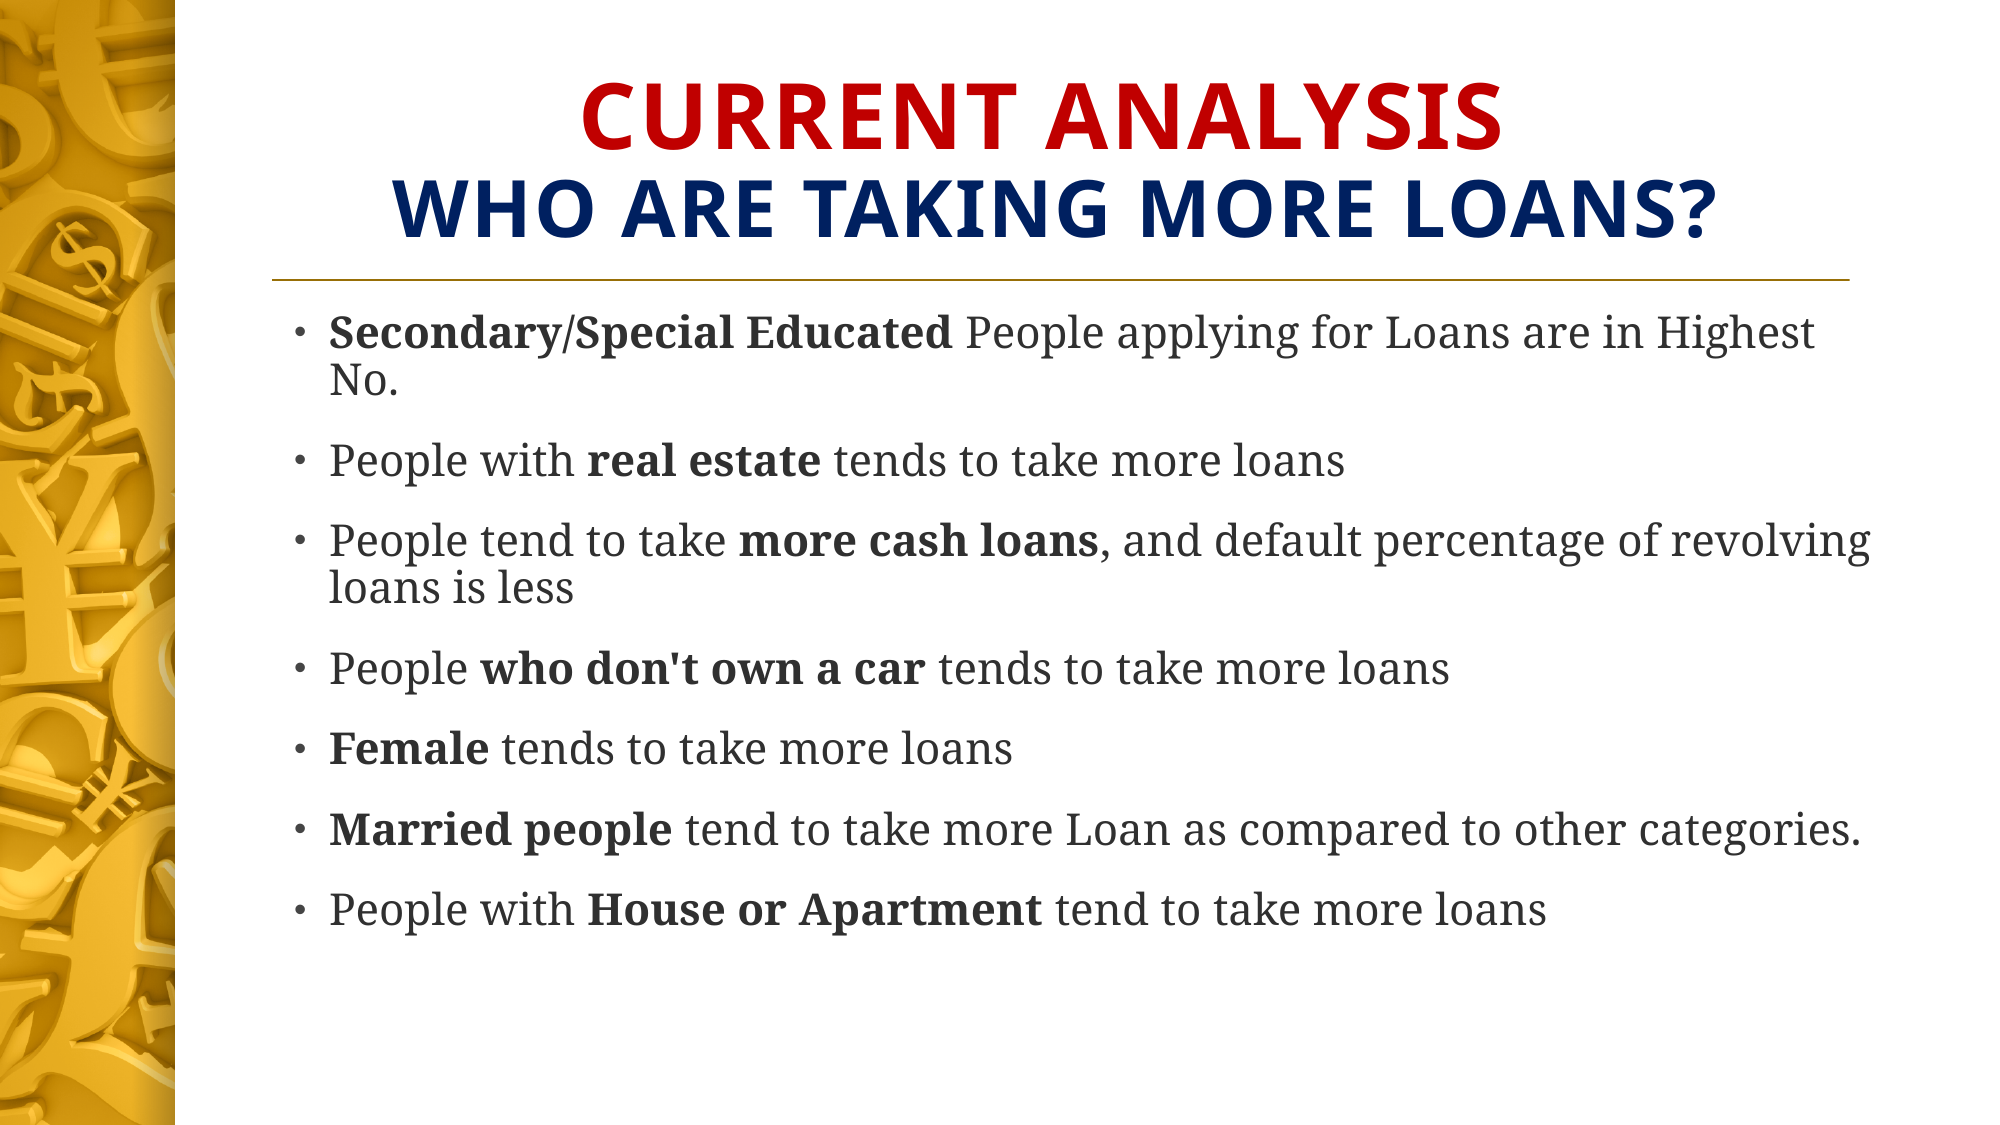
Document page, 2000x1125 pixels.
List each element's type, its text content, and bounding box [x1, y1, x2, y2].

picture [0, 0, 175, 1125]
title CURRENT ANALYSIS WHO ARE TAKING MORE LOANS? [249, 62, 1863, 263]
list Secondary/Special Educated People applying for Loans are in Highest No. People with real estate tends to take more loans People tend to take more cash loans, and default percentage of revolving loans is less People who don't own a car tends to take more loans Female tends to take more loans Married people tend to take more Loan as compared to other categories. People with House or Apartment tend to take more loans [279, 302, 1892, 990]
